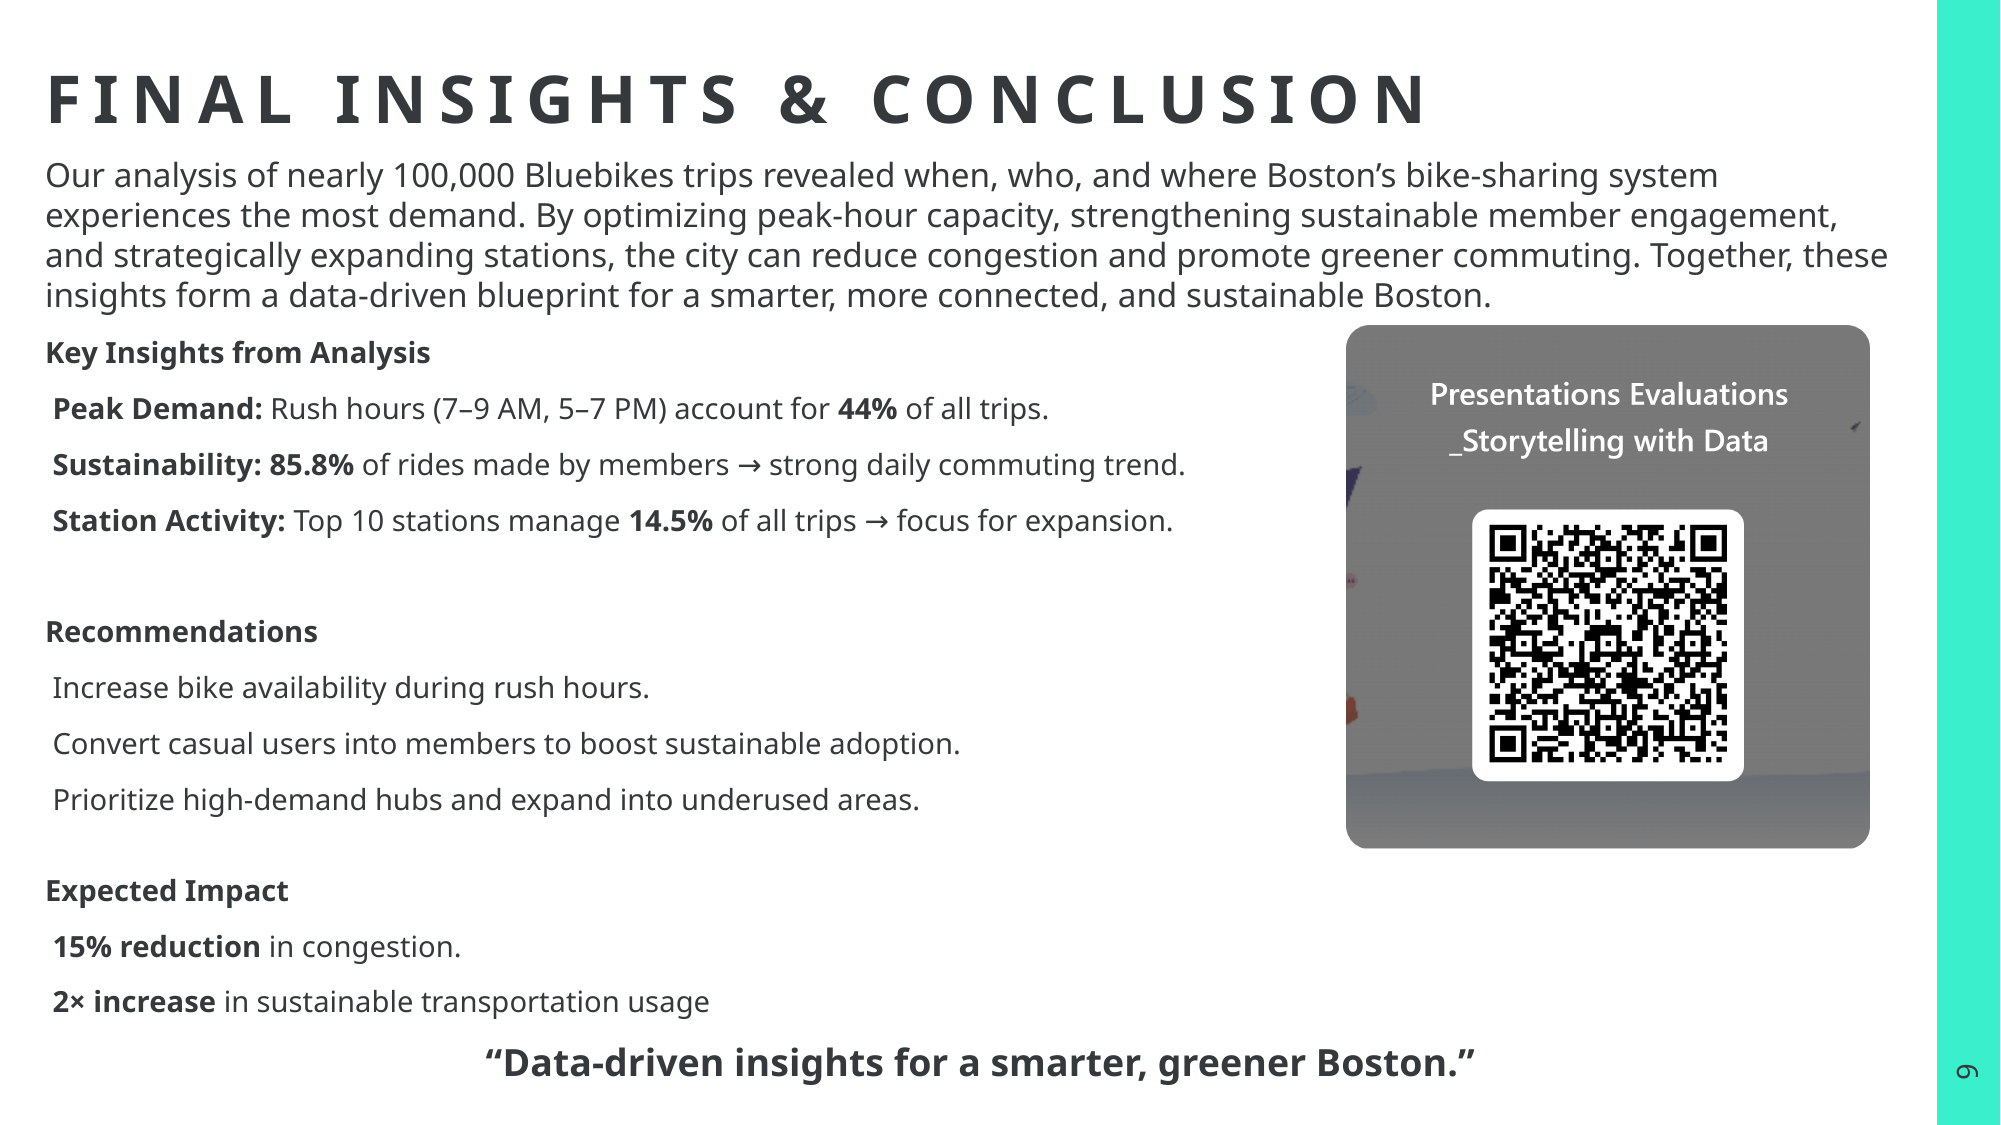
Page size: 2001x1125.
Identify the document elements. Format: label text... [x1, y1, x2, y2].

slide_number 9 [1937, 1019, 2000, 1125]
title Final Insights & Conclusion [30, 51, 1907, 139]
picture [1346, 325, 1870, 849]
list Our analysis of nearly 100,000 Bluebikes trips revealed when, who, and where Boston’s bike-sharing system experiences the most demand. By optimizing peak-hour capacity, strengthening sustainable member engagement, and strategically expanding stations, the city can reduce congestion and promote greener commuting. Together, these insights form a data-driven blueprint for a smarter, more connected, and sustainable Boston. Key Insights from Analysis Peak Demand: Rush hours (7–9 AM, 5–7 PM) account for 44% of all trips. Sustainability: 85.8% of rides made by members → strong daily commuting trend. Station Activity: Top 10 stations manage 14.5% of all trips → focus for expansion. Recommendations Increase bike availability during rush hours. Convert casual users into members to boost sustainable adoption. Prioritize high-demand hubs and expand into underused areas. Expected Impact 15% reduction in congestion. 2× increase in sustainable transportation usage “Data-driven insights for a smarter, greener Boston.” [30, 154, 1907, 1086]
